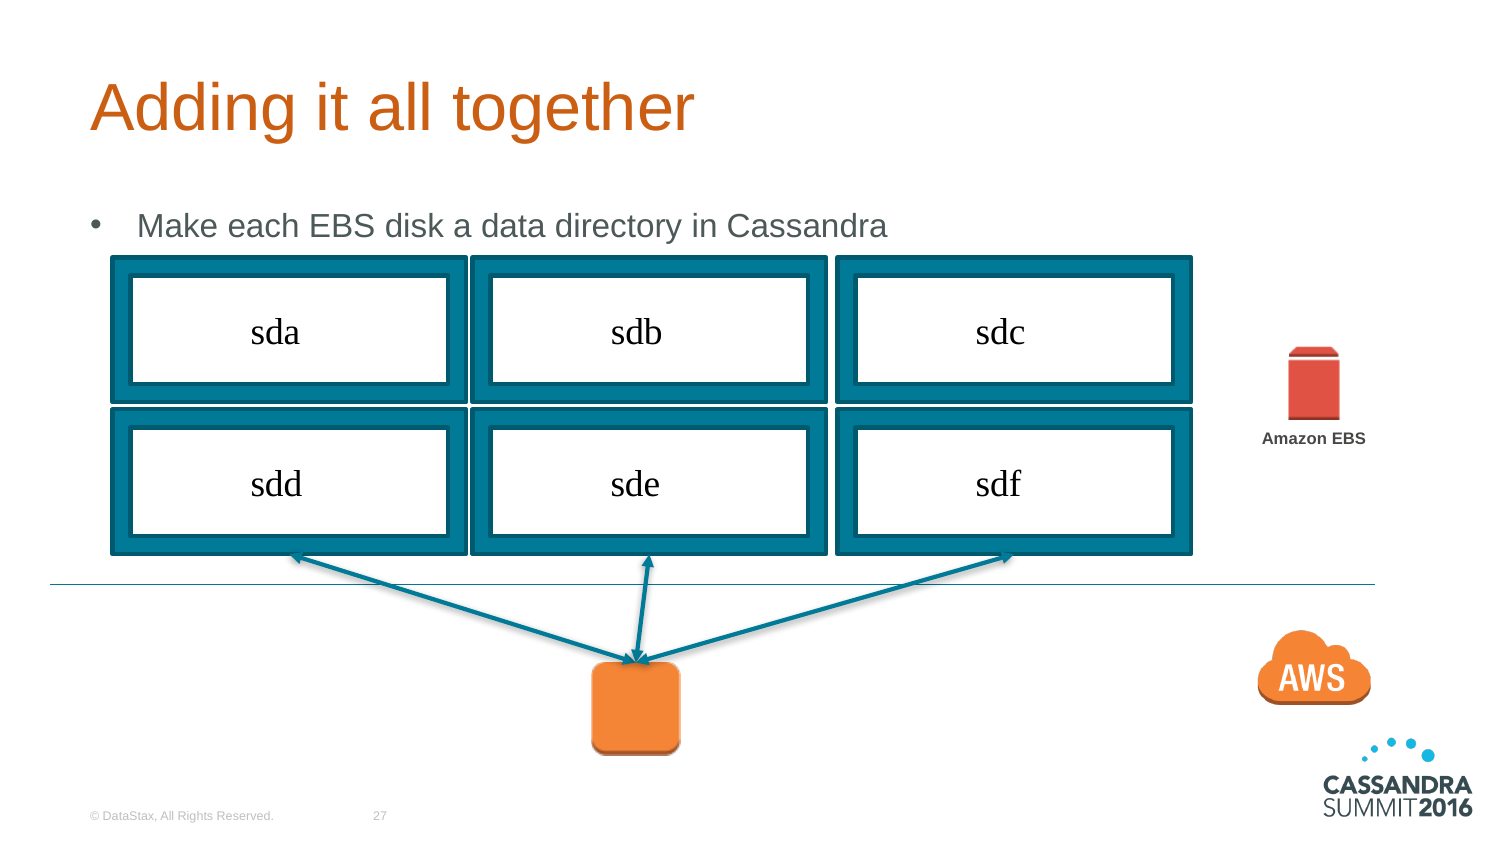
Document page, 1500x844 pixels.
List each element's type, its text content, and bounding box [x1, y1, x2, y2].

text_box sde [595, 451, 676, 512]
picture [1287, 346, 1341, 420]
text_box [288, 553, 632, 663]
text_box sdc [960, 299, 1041, 360]
slide_number 27 [346, 793, 414, 839]
text_box sdd [235, 451, 318, 512]
text_box [835, 255, 1193, 404]
text_box sdf [960, 451, 1037, 512]
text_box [635, 553, 1015, 663]
picture [1253, 607, 1375, 728]
text_box [110, 407, 468, 556]
picture [590, 663, 681, 756]
title Adding it all together [75, 33, 1425, 175]
text_box sda [235, 299, 316, 360]
footer © DataStax, All Rights Reserved. [75, 793, 337, 839]
text_box [470, 255, 828, 404]
text_box [110, 255, 468, 404]
text_box [470, 407, 828, 552]
list Make each EBS disk a data directory in Cassandra [75, 196, 1425, 258]
text_box [835, 407, 1193, 556]
picture [1320, 734, 1475, 819]
text_box sdb [595, 299, 678, 360]
text_box Amazon EBS [1240, 428, 1388, 473]
